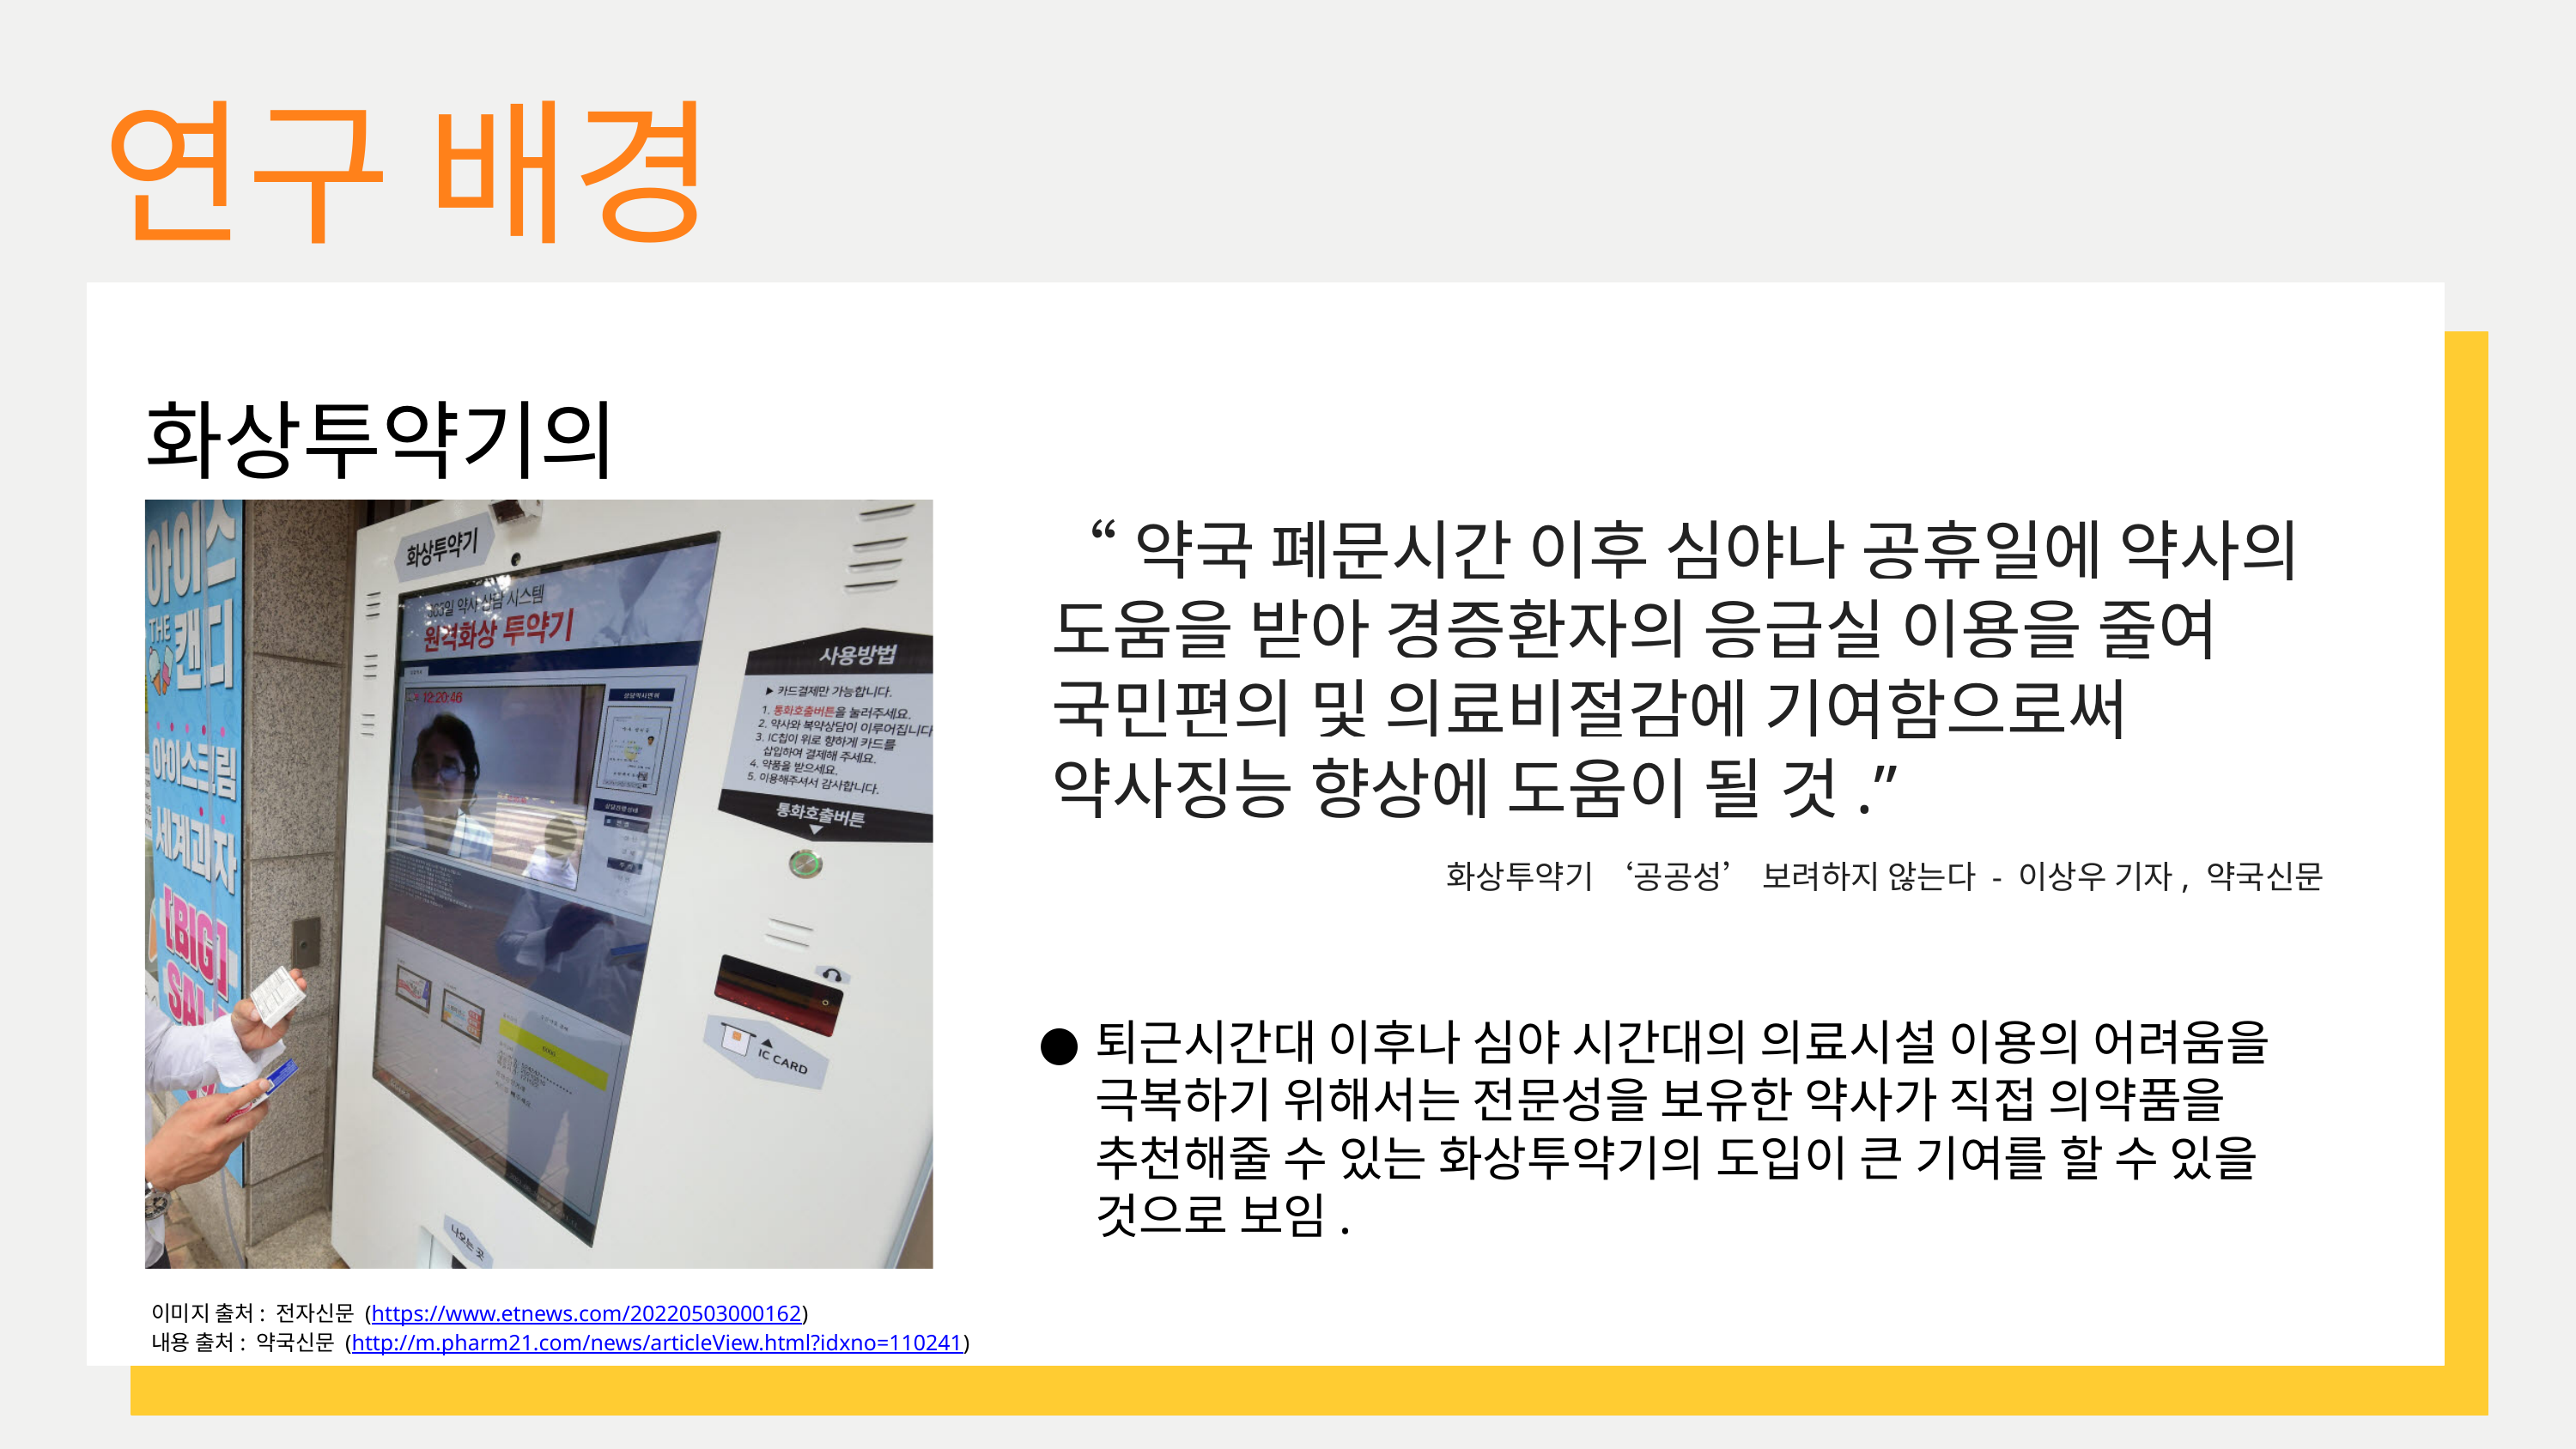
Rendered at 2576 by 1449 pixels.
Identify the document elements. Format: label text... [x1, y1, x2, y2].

text_box 이미지 출처: 전자신문 (https://www.etnews.com/20220503000162) 내용 출처: 약국신문 (http://m.pharm21.com/news/articleView.html?idxno=110241) [138, 1287, 2214, 1372]
text_box 연구 배경 [101, 36, 744, 263]
text_box 화상투약기의 필요성 [144, 345, 841, 500]
text_box [131, 331, 2488, 1415]
picture [144, 500, 933, 1269]
text_box [87, 282, 2445, 1366]
text_box “약국 폐문시간 이후 심야나 공휴일에 약사의 도움을 받아 경증환자의 응급실 이용을 줄여 국민편의 및 의료비절감에 기여함으로써 약사징능 향상에 도움이 될 것.” 화상투약기 ‘공공성’ 보려하지 않는다 - 이상우 기자, 약국신문 [1039, 496, 2338, 909]
text_box 퇴근시간대 이후나 심야 시간대의 의료시설 이용의 어려움을 극복하기 위해서는 전문성을 보유한 약사가 직접 의약품을 추천해줄 수 있는 화상투약기의 도입이 큰 기여를 할 수 있을 것으로 보임. [1018, 999, 2359, 1258]
